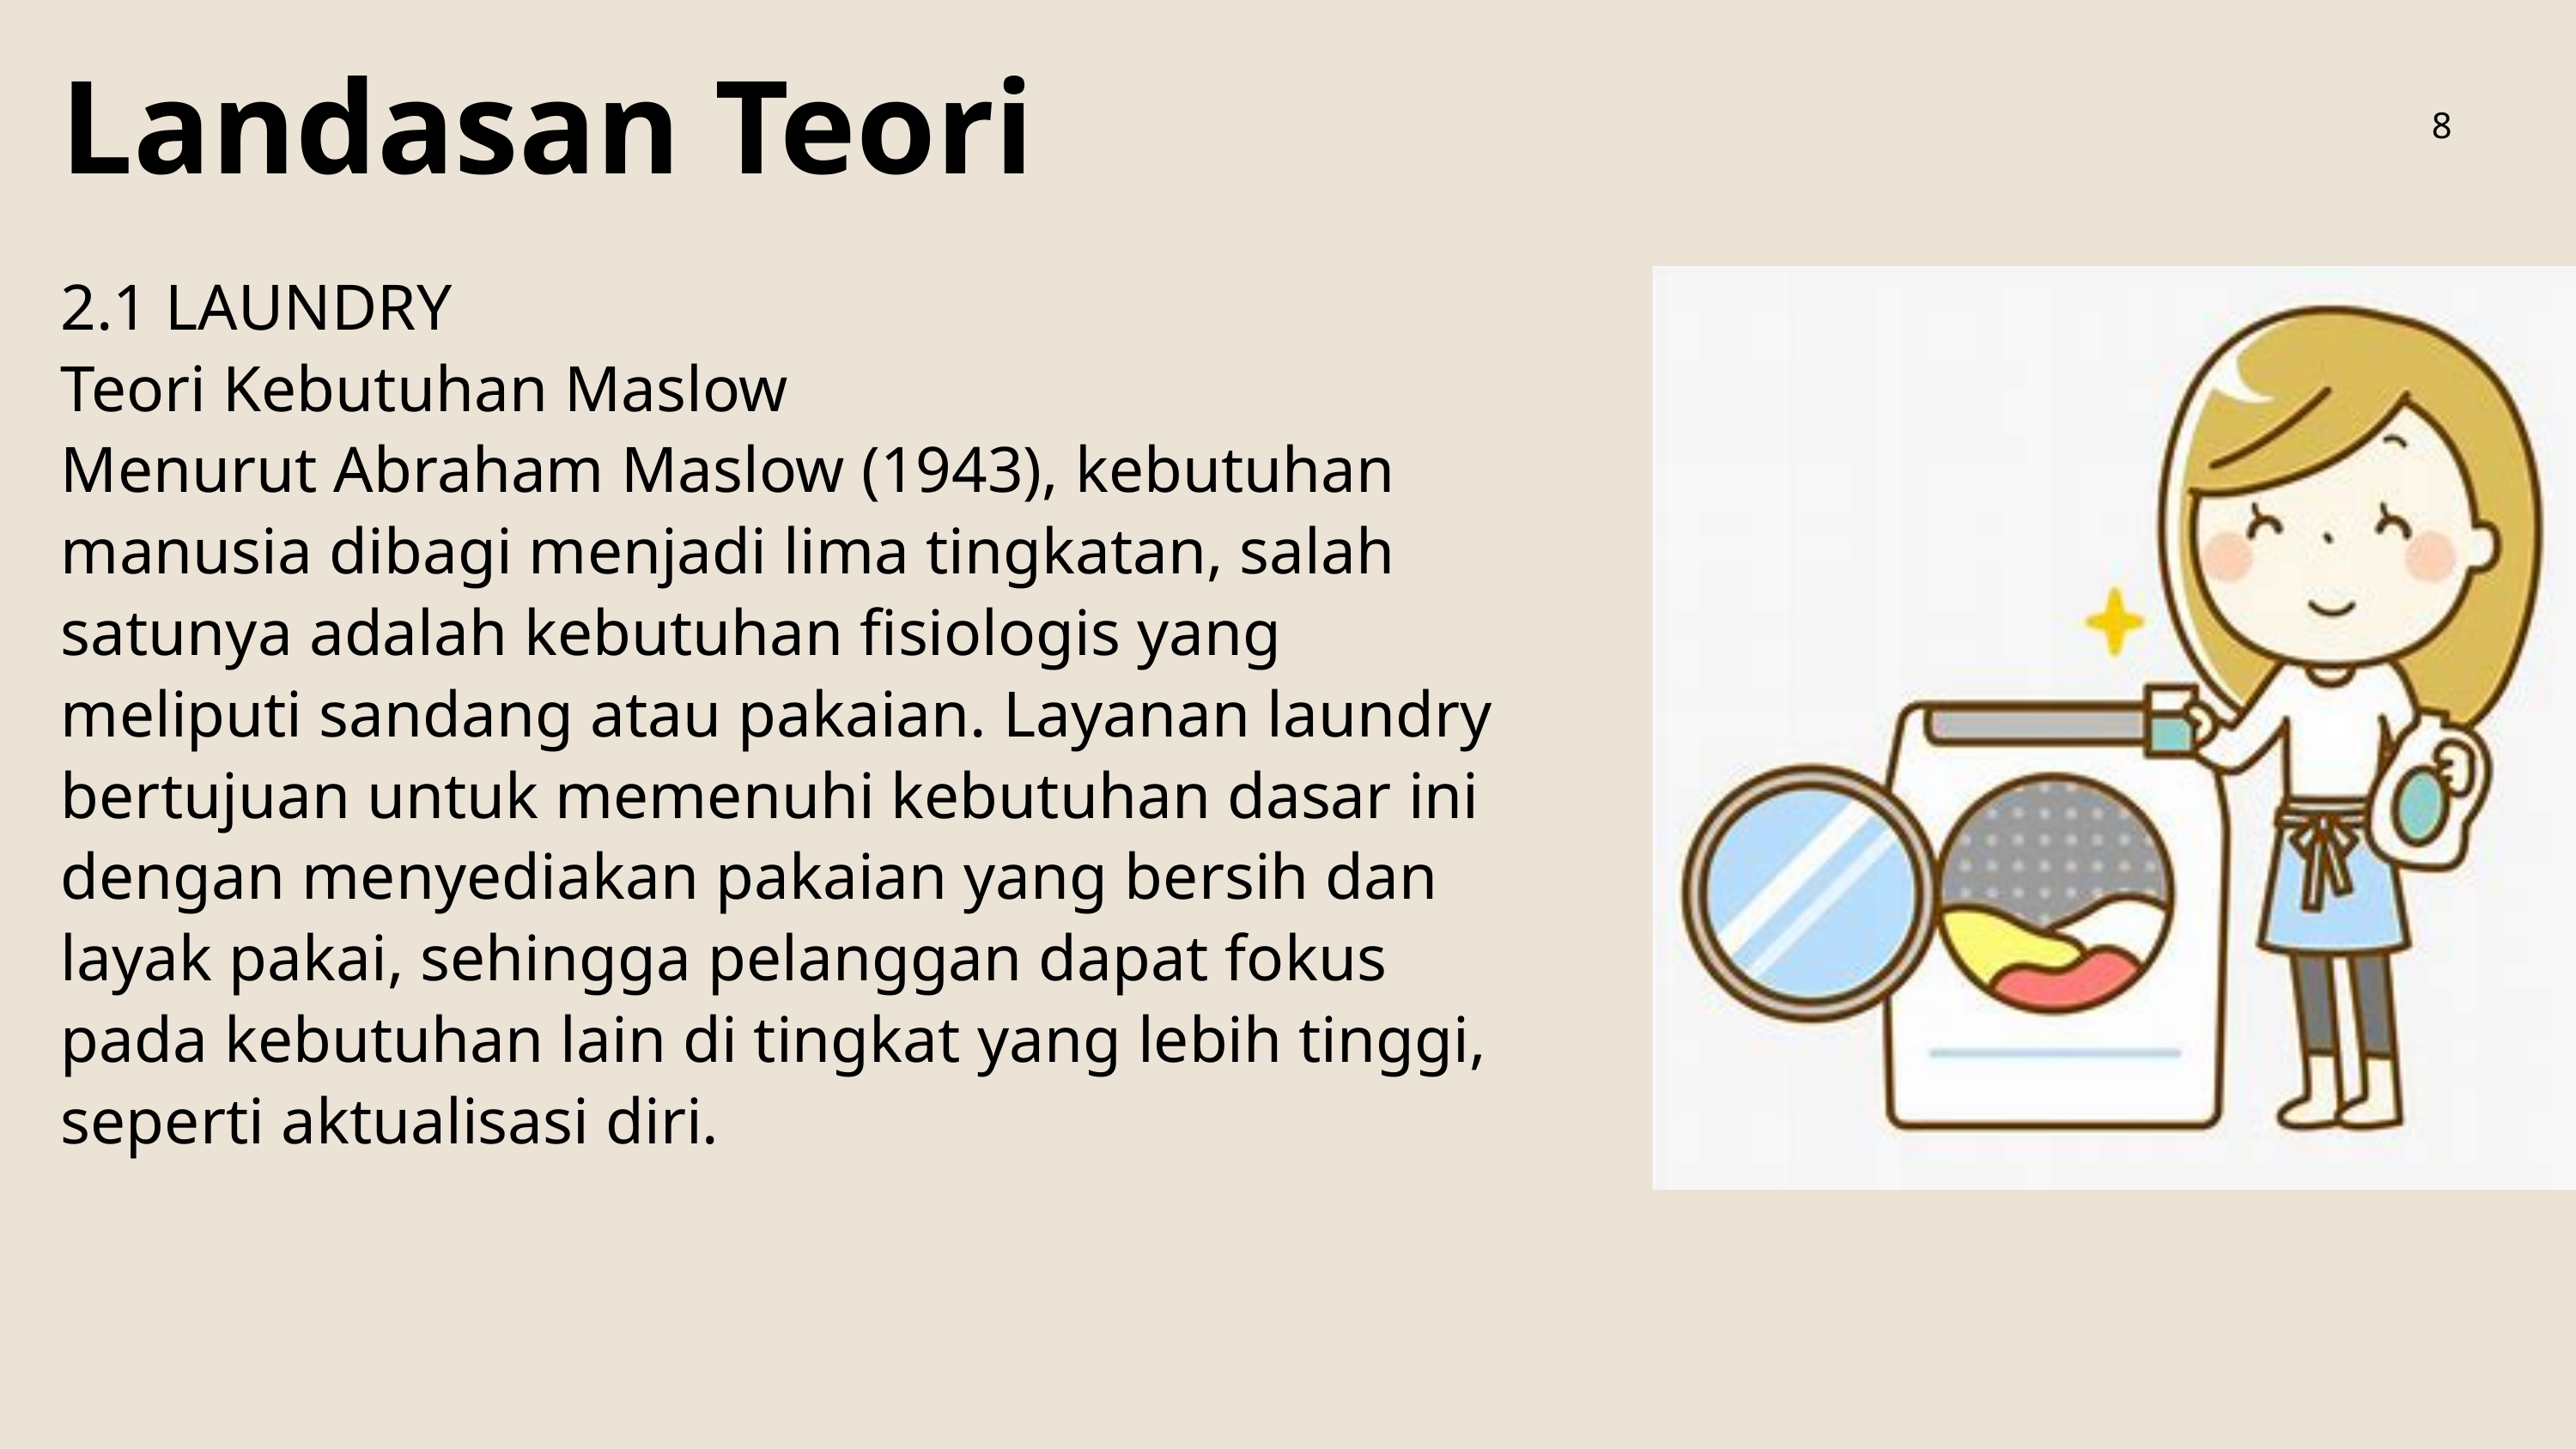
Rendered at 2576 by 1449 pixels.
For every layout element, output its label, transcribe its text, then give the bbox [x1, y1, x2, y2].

text_box Landasan Teori [60, 45, 1499, 200]
text_box 8 [2431, 95, 2452, 146]
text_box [1652, 266, 2576, 1191]
text_box 2.1 LAUNDRY Teori Kebutuhan Maslow Menurut Abraham Maslow (1943), kebutuhan manusia dibagi menjadi lima tingkatan, salah satunya adalah kebutuhan fisiologis yang meliputi sandang atau pakaian. Layanan laundry bertujuan untuk memenuhi kebutuhan dasar ini dengan menyediakan pakaian yang bersih dan layak pakai, sehingga pelanggan dapat fokus pada kebutuhan lain di tingkat yang lebih tinggi, seperti aktualisasi diri. [60, 261, 1499, 1156]
